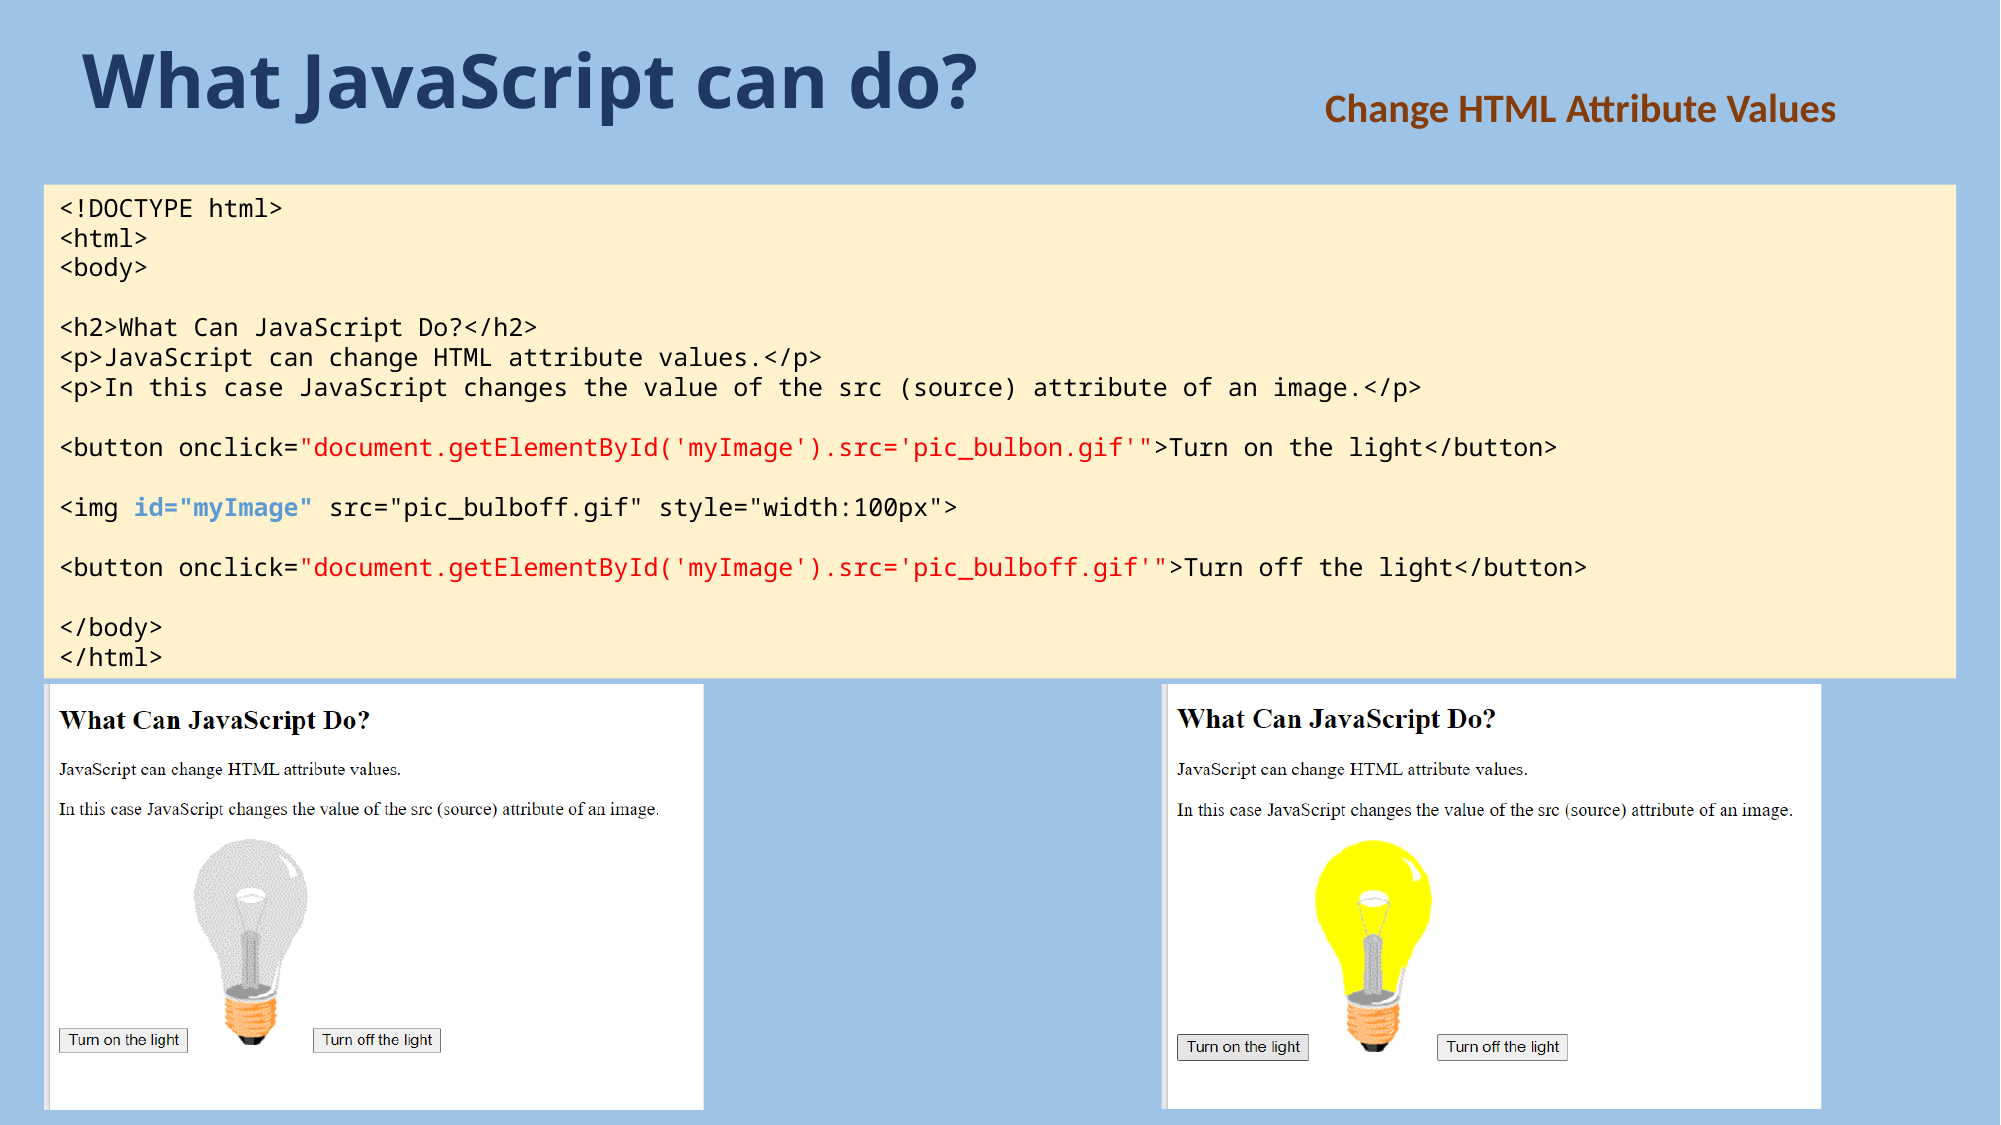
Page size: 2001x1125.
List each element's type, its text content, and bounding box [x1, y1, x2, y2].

list Change HTML Attribute Values [1291, 74, 1902, 169]
picture [43, 684, 704, 1110]
text_box <!DOCTYPE html> <html> <body> <h2>What Can JavaScript Do?</h2> <p>JavaScript can change HTML attribute values.</p> <p>In this case JavaScript changes the value of the src (source) attribute of an image.</p> <button onclick="document.getElementById('myImage').src='pic_bulbon.gif'">Turn on the light</button> <img id="myImage" src="pic_bulboff.gif" style="width:100px"> <button onclick="document.getElementById('myImage').src='pic_bulboff.gif'">Turn off the light</button> </body> </html> [43, 184, 1957, 679]
title What JavaScript can do? [67, 26, 1055, 143]
picture [1161, 684, 1822, 1109]
